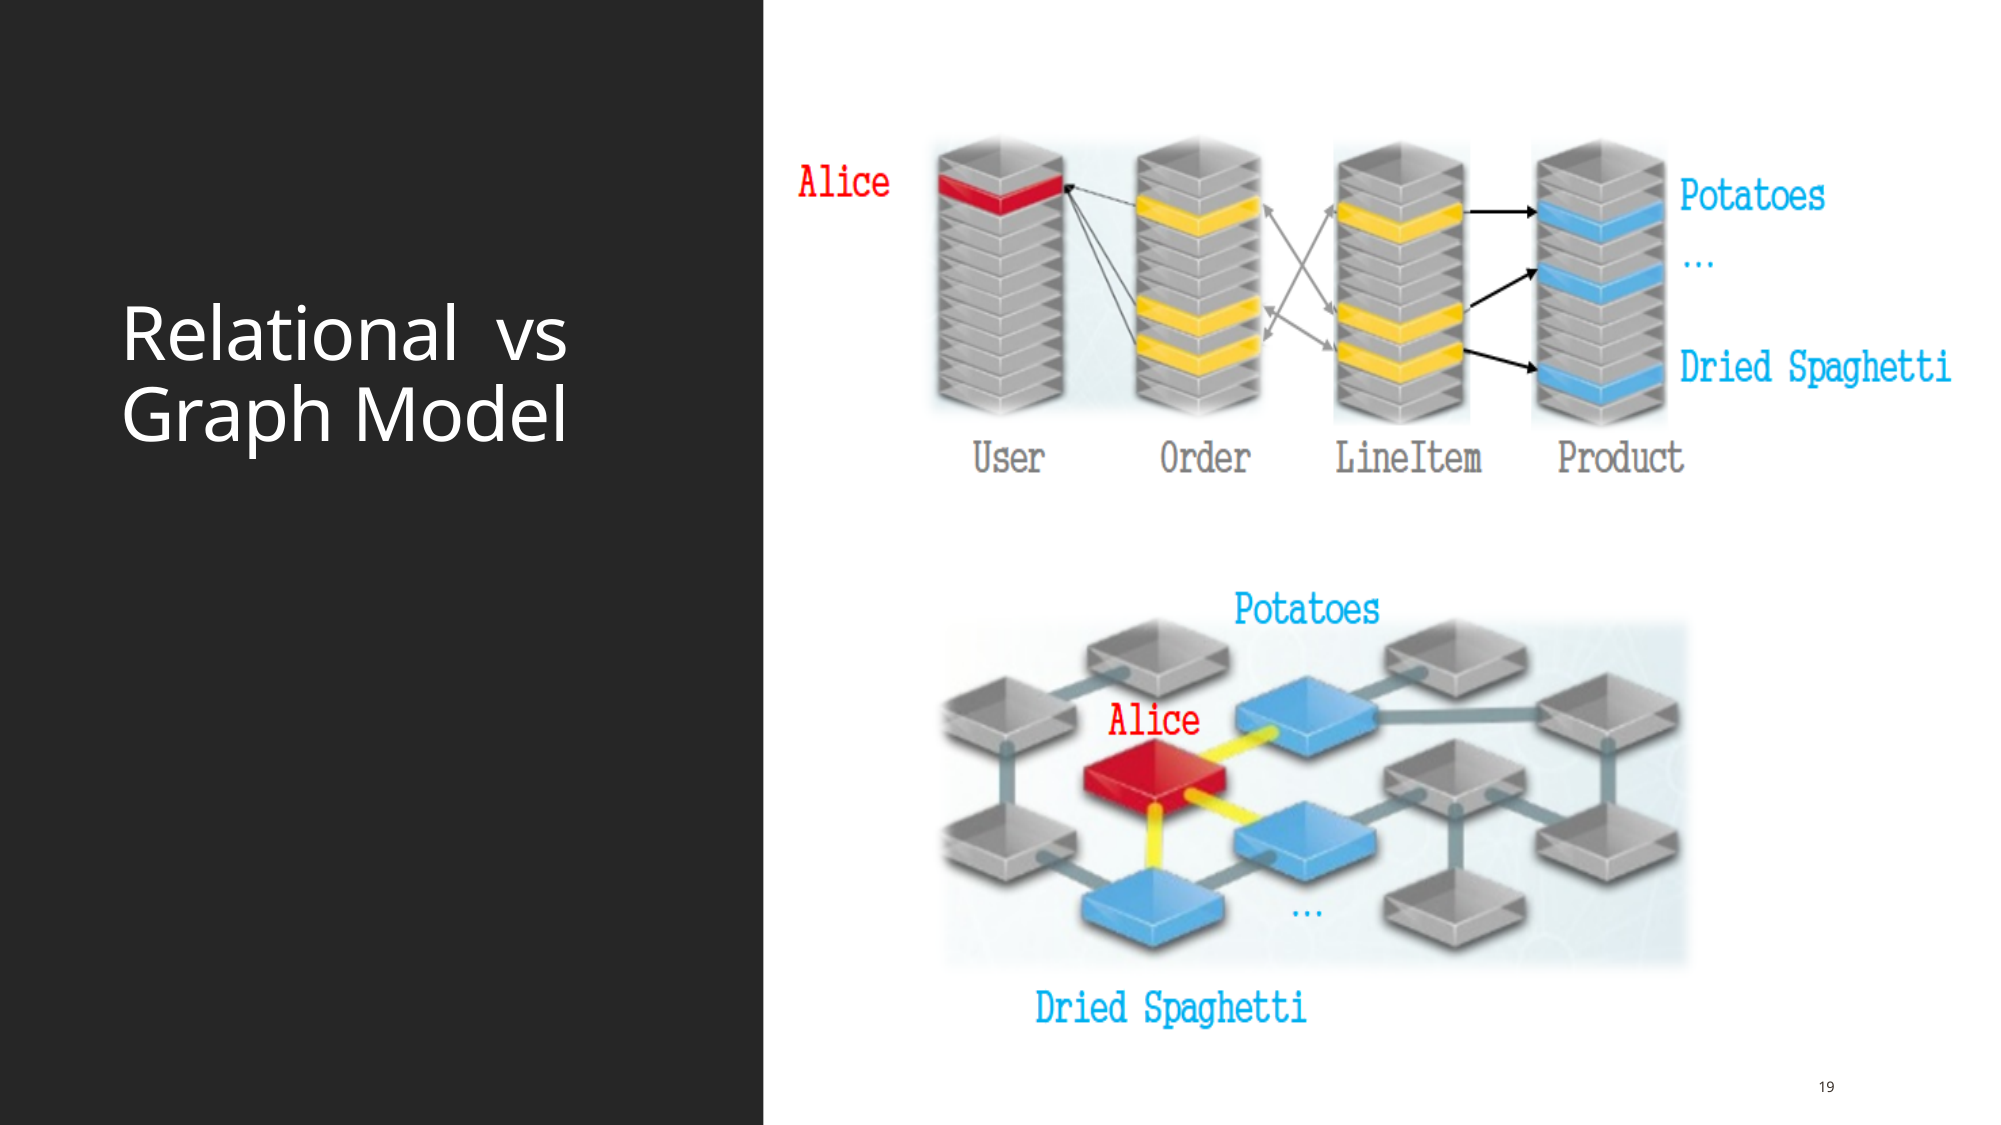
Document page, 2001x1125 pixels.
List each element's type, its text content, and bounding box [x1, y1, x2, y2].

slide_number 19 [1803, 1068, 1932, 1118]
title Relational vs Graph Model [105, 128, 683, 473]
picture [776, 128, 2000, 1058]
